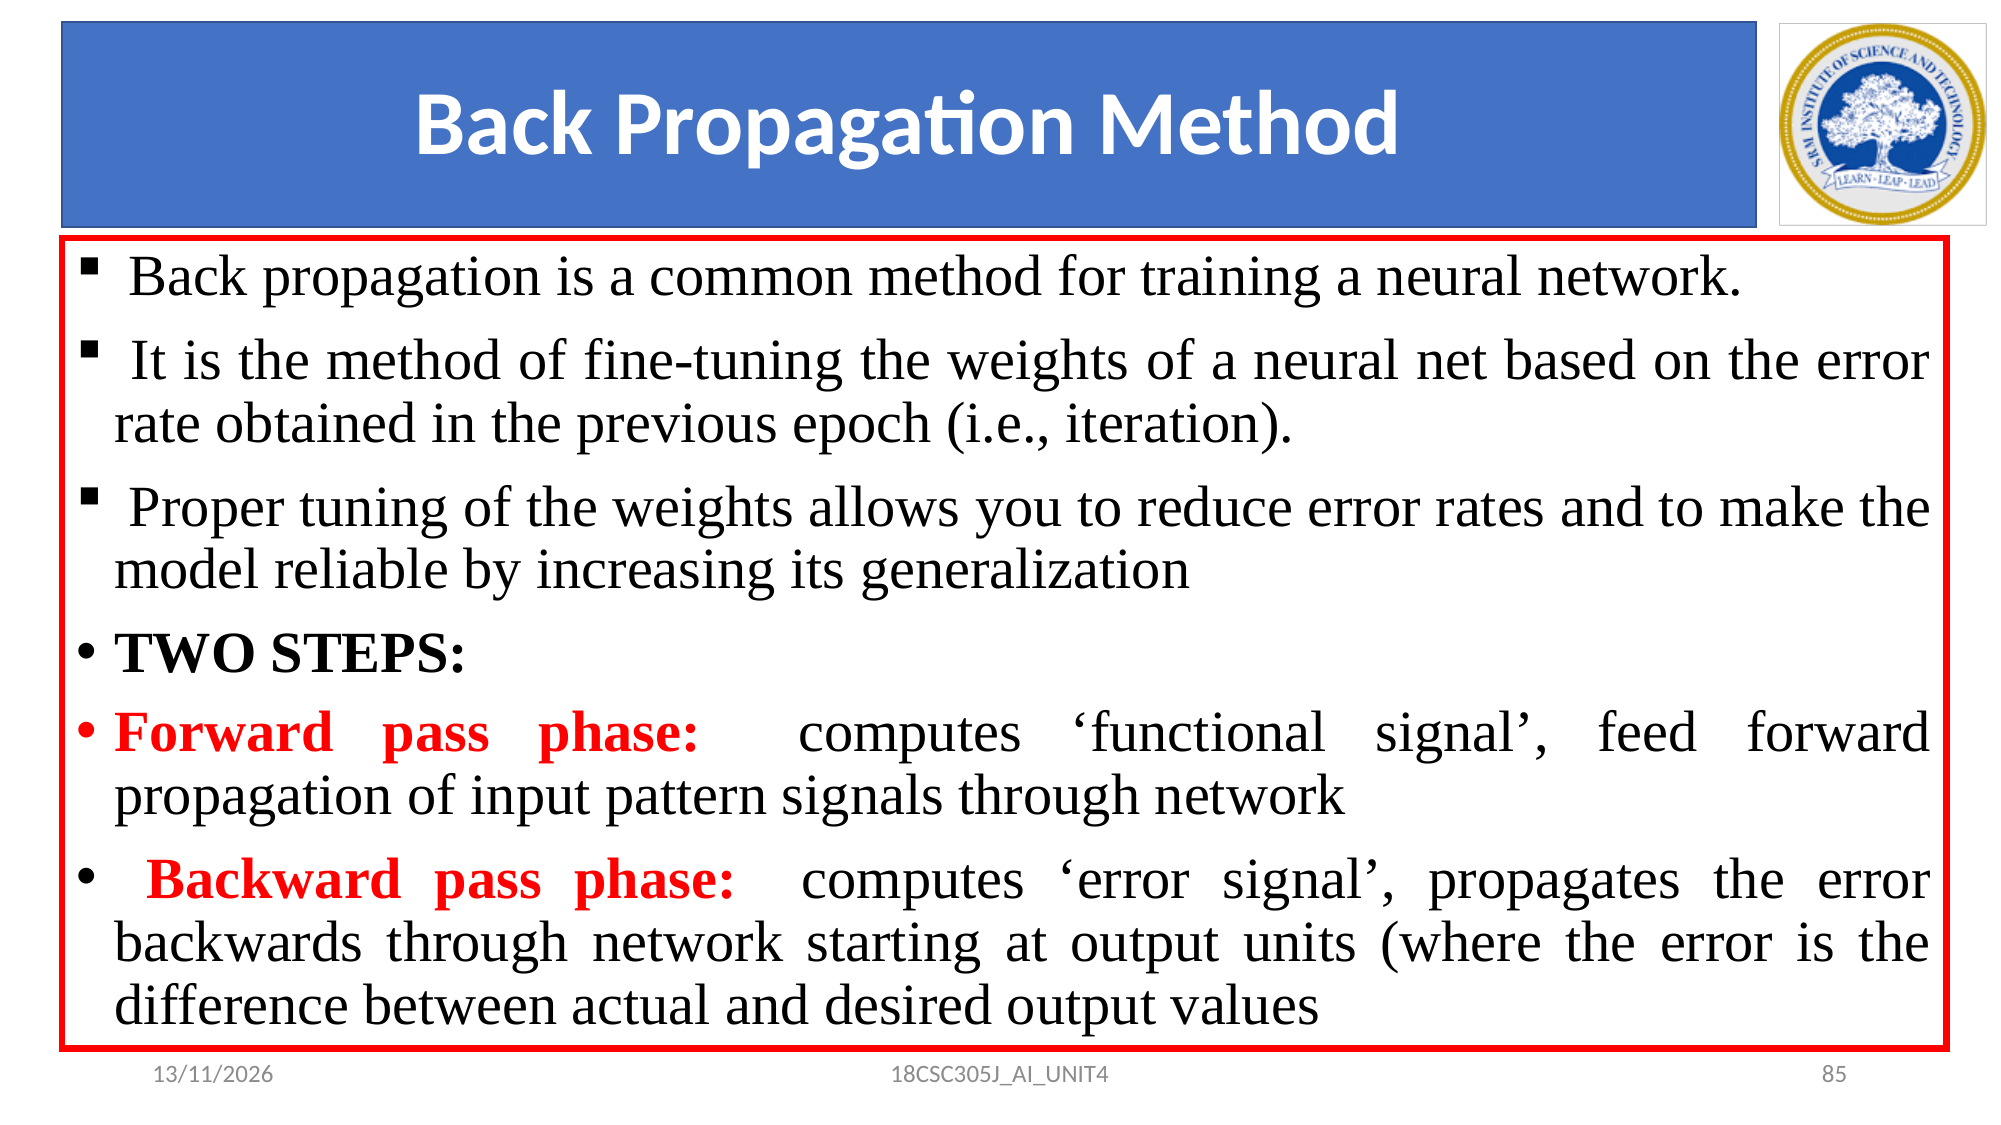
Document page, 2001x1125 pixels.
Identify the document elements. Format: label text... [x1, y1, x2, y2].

footer 18CSC305J_AI_UNIT4 [662, 1042, 1338, 1103]
slide_number 85 [1412, 1042, 1863, 1103]
title Back Propagation Method [61, 21, 1757, 228]
list Back propagation is a common method for training a neural network. It is the method of fine-tuning the weights of a neural net based on the error rate obtained in the previous epoch (i.e., iteration). Proper tuning of the weights allows you to reduce error rates and to make the model reliable by increasing its generalization TWO STEPS: Forward pass phase: computes ‘functional signal’, feed forward propagation of input pattern signals through network Backward pass phase: computes ‘error signal’, propagates the error backwards through network starting at output units (where the error is the difference between actual and desired output values [61, 237, 1948, 1049]
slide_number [137, 1042, 588, 1103]
picture [1778, 22, 1988, 227]
